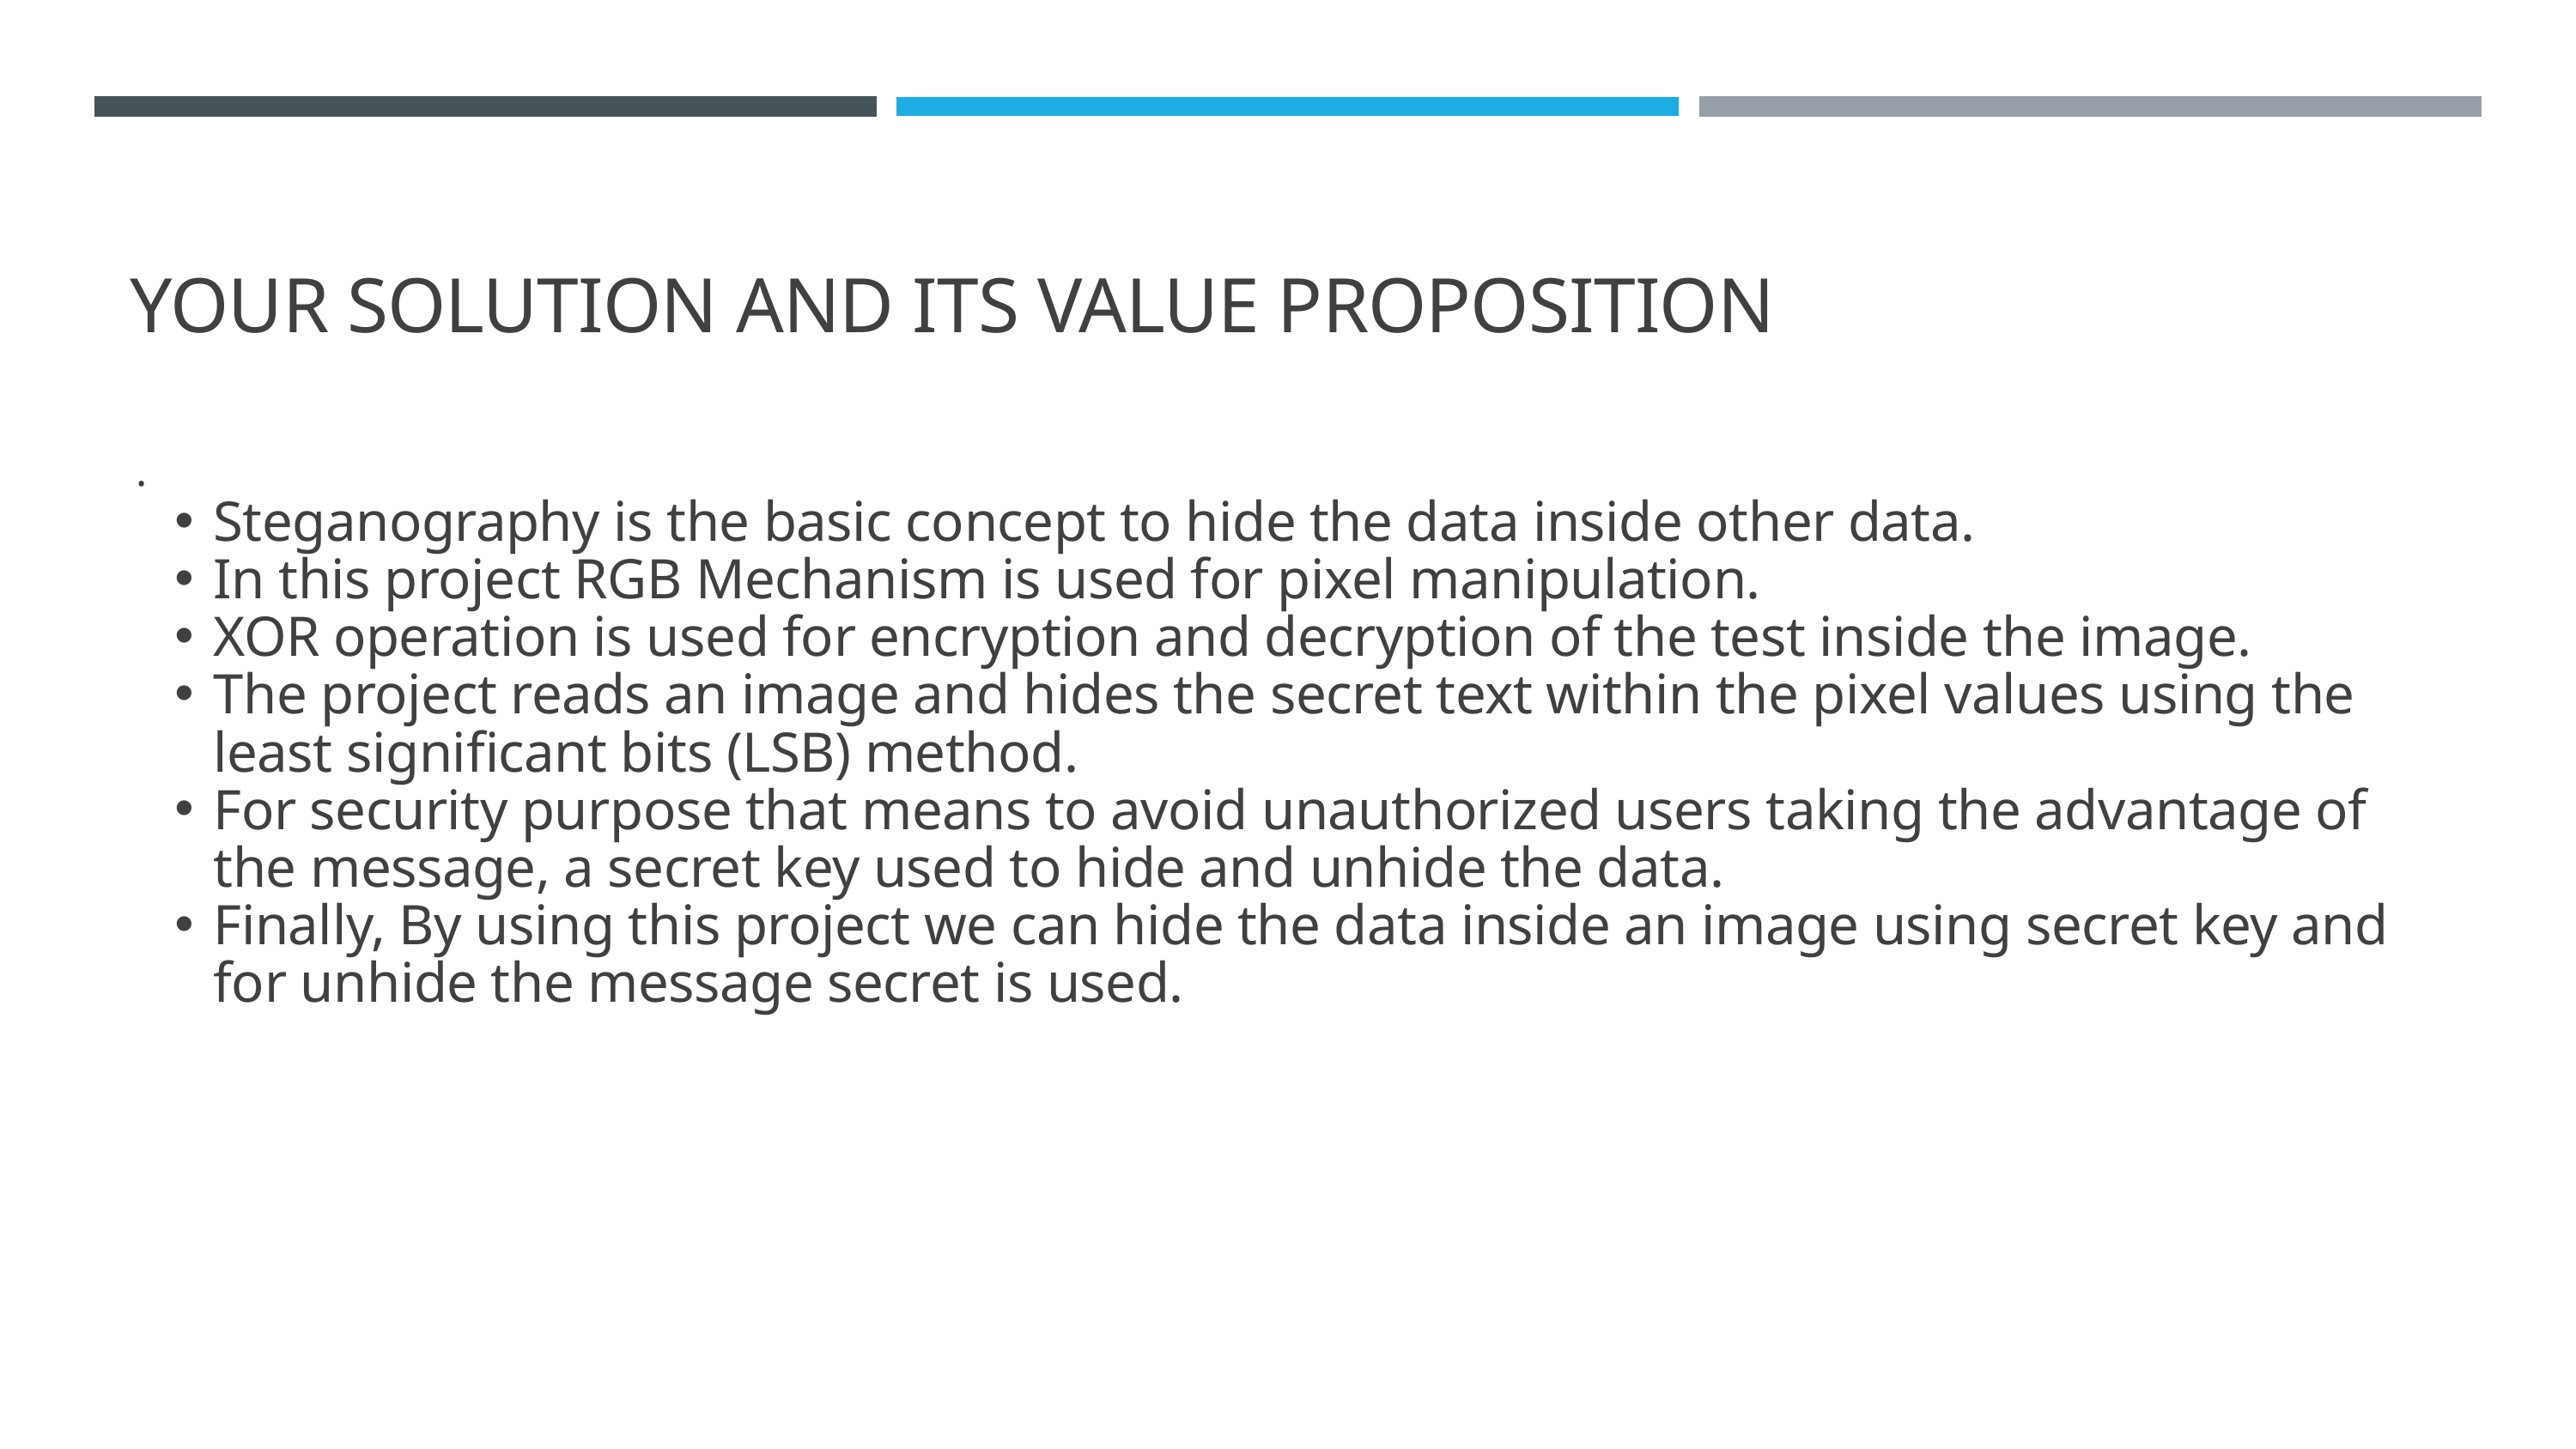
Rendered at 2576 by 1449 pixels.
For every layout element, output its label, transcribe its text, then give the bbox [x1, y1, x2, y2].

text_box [94, 96, 878, 118]
text_box YOUR SOLUTION AND ITS VALUE PROPOSITION [130, 167, 2435, 348]
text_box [1698, 95, 2482, 118]
text_box . Steganography is the basic concept to hide the data inside other data. In this project RGB Mechanism is used for pixel manipulation. XOR operation is used for encryption and decryption of the test inside the image. The project reads an image and hides the secret text within the pixel values using the least significant bits (LSB) method. For security purpose that means to avoid unauthorized users taking the advantage of the message, a secret key used to hide and unhide the data. Finally, By using this project we can hide the data inside an image using secret key and for unhide the message secret is used. [136, 450, 2440, 1014]
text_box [896, 96, 1680, 117]
